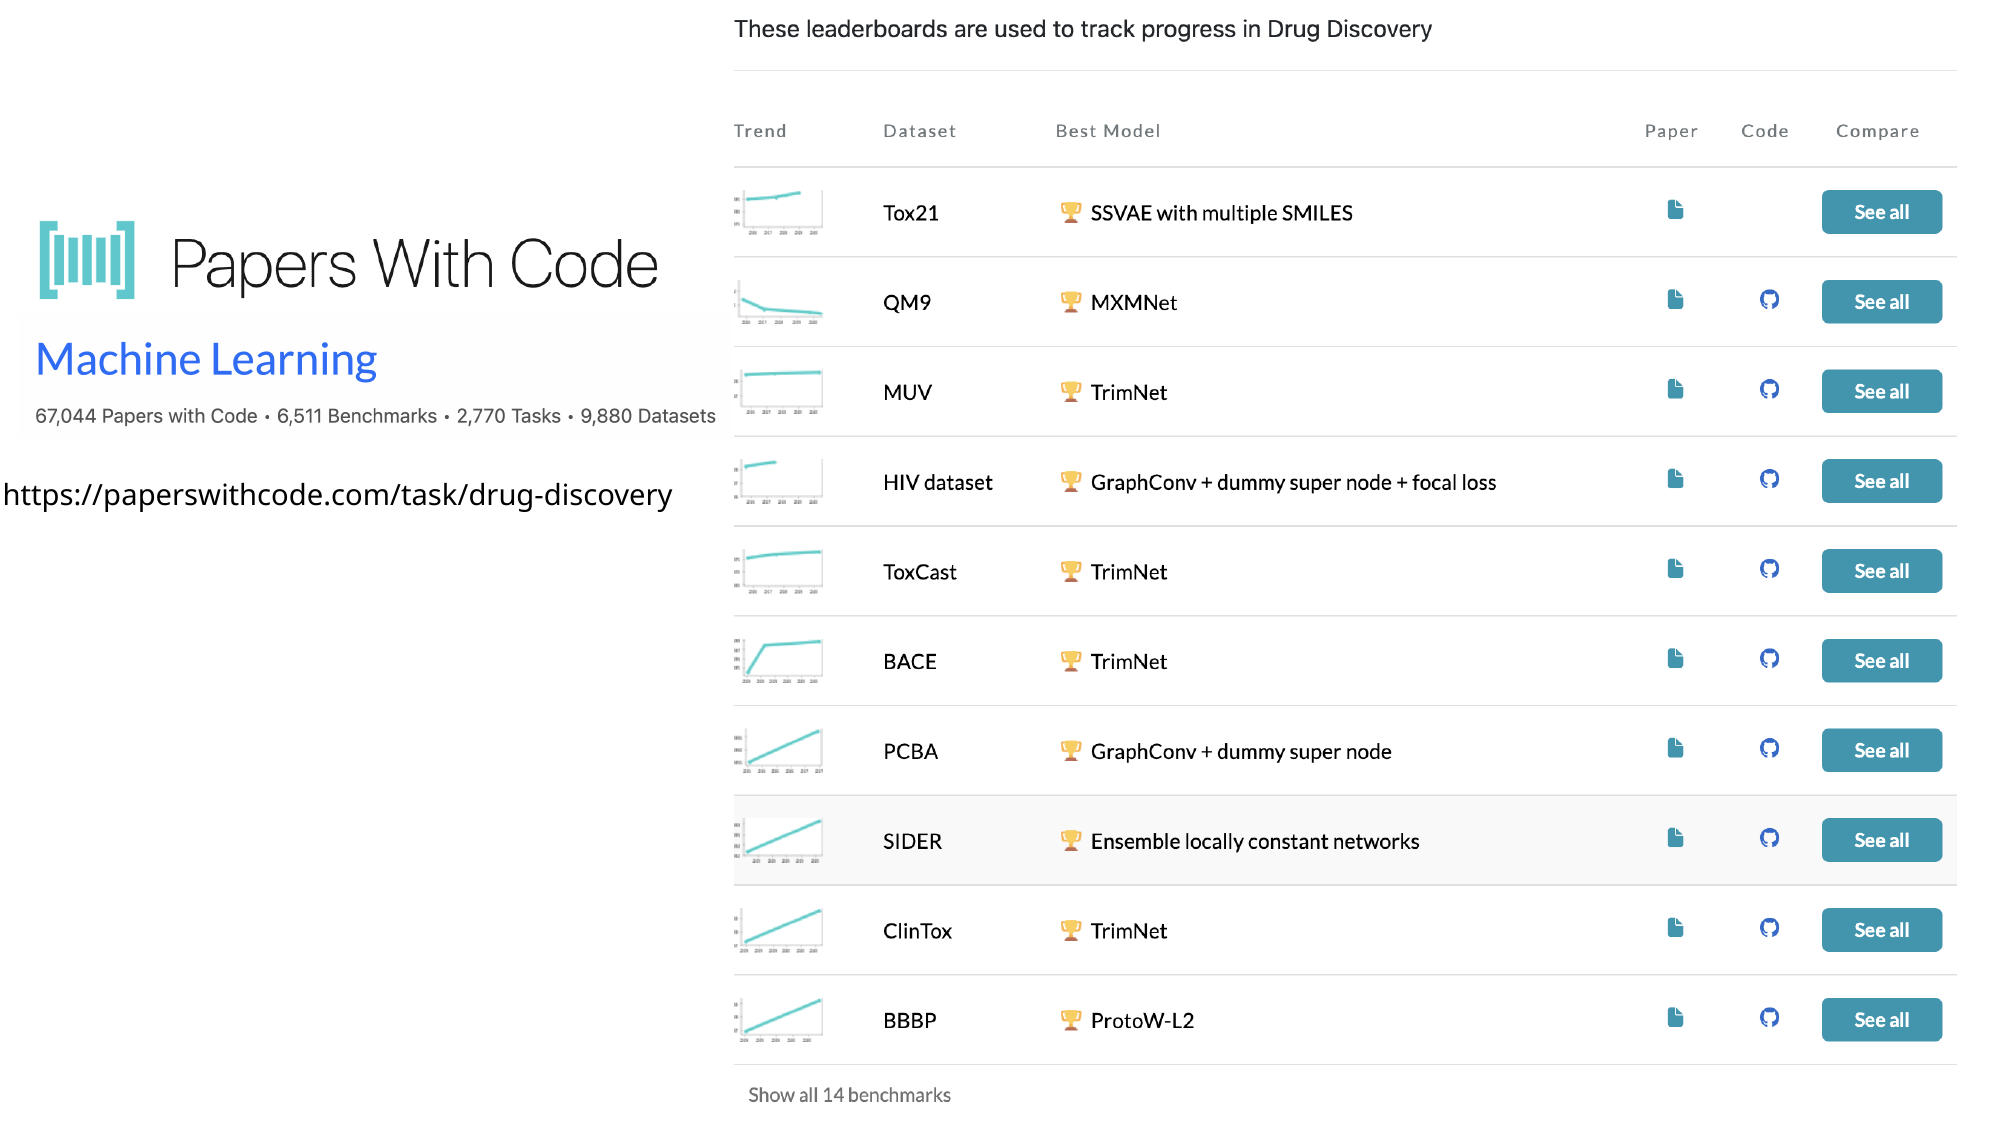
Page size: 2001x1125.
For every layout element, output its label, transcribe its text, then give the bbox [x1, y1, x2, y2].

picture [19, 0, 2000, 1125]
text_box https://paperswithcode.com/task/drug-discovery [0, 468, 688, 519]
